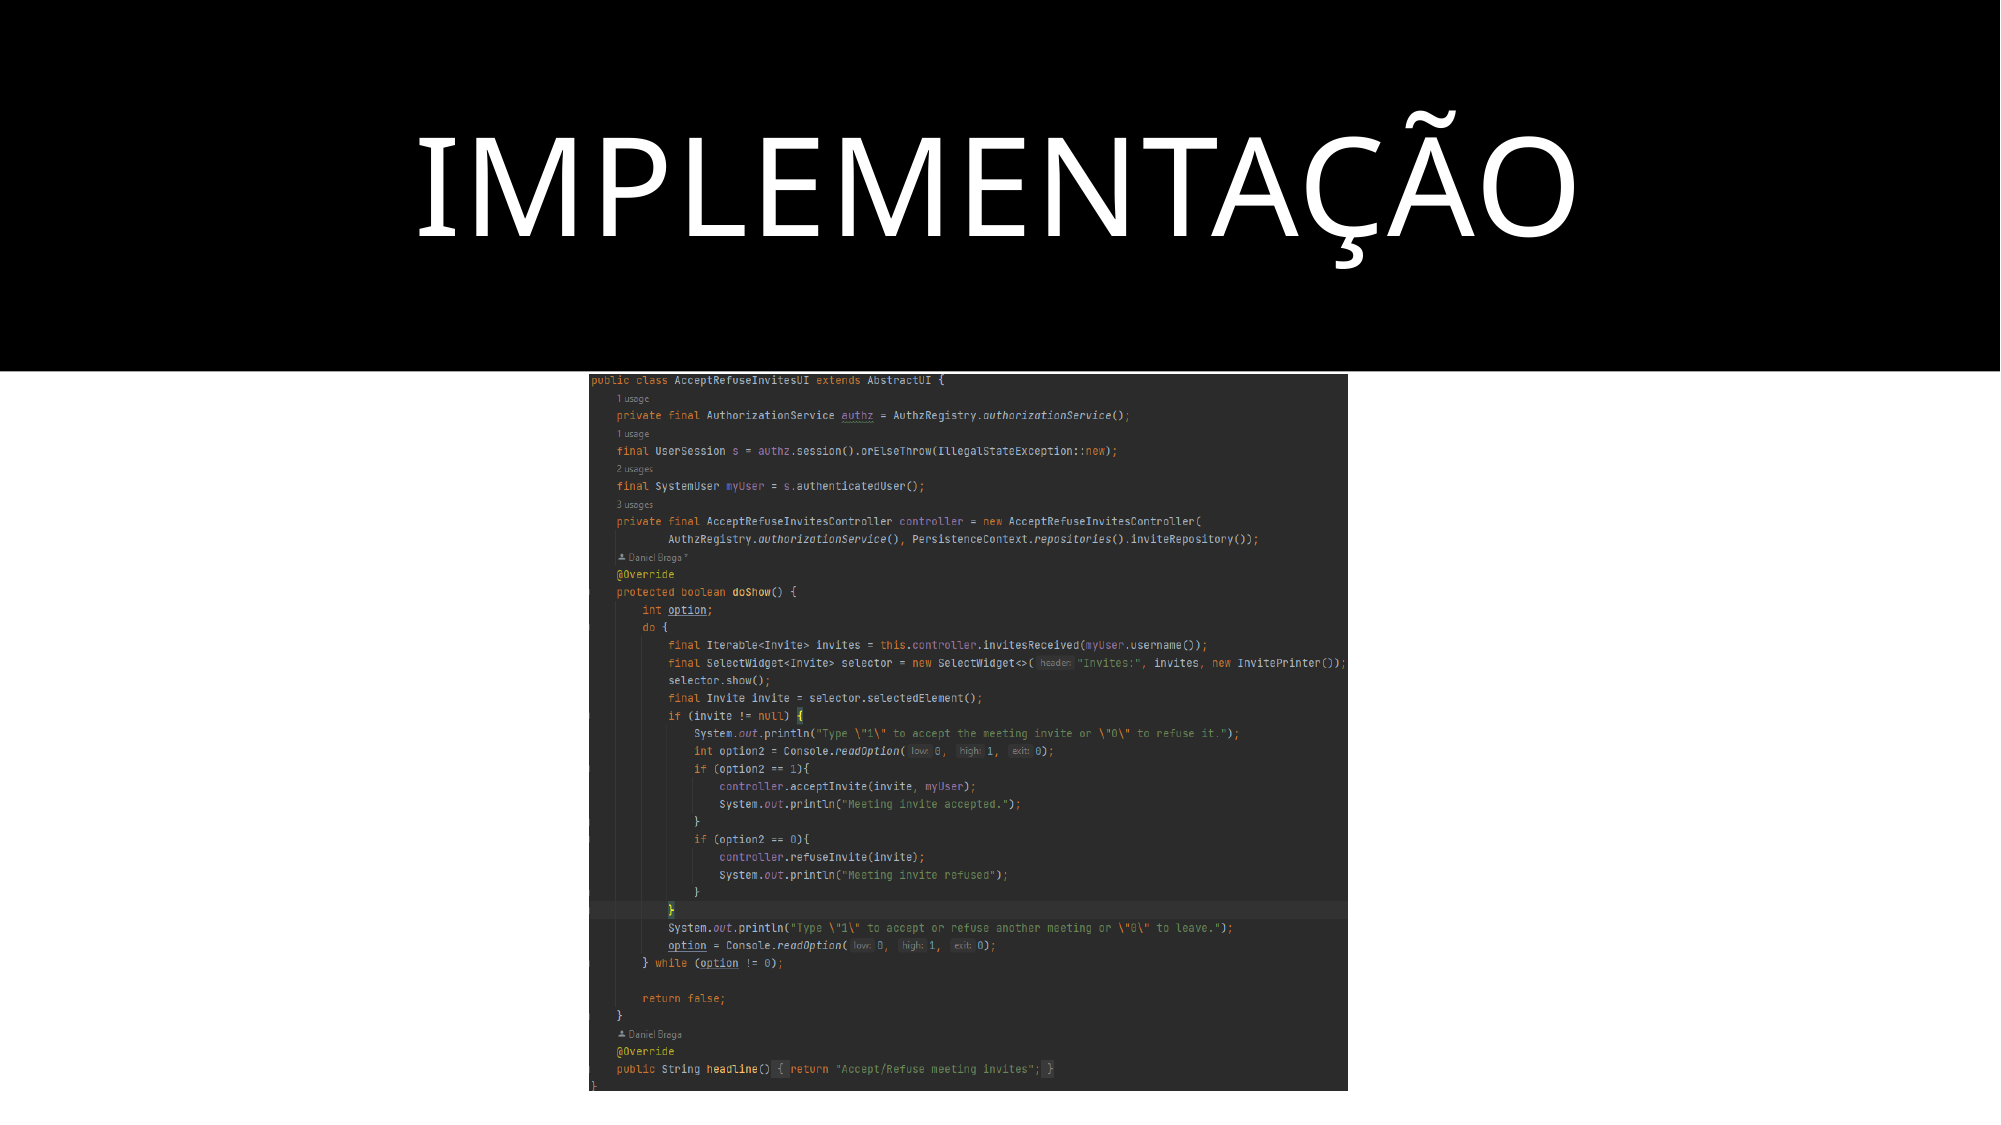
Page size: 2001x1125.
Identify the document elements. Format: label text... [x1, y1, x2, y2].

title implementação [157, 52, 1842, 332]
picture [589, 374, 1348, 1091]
